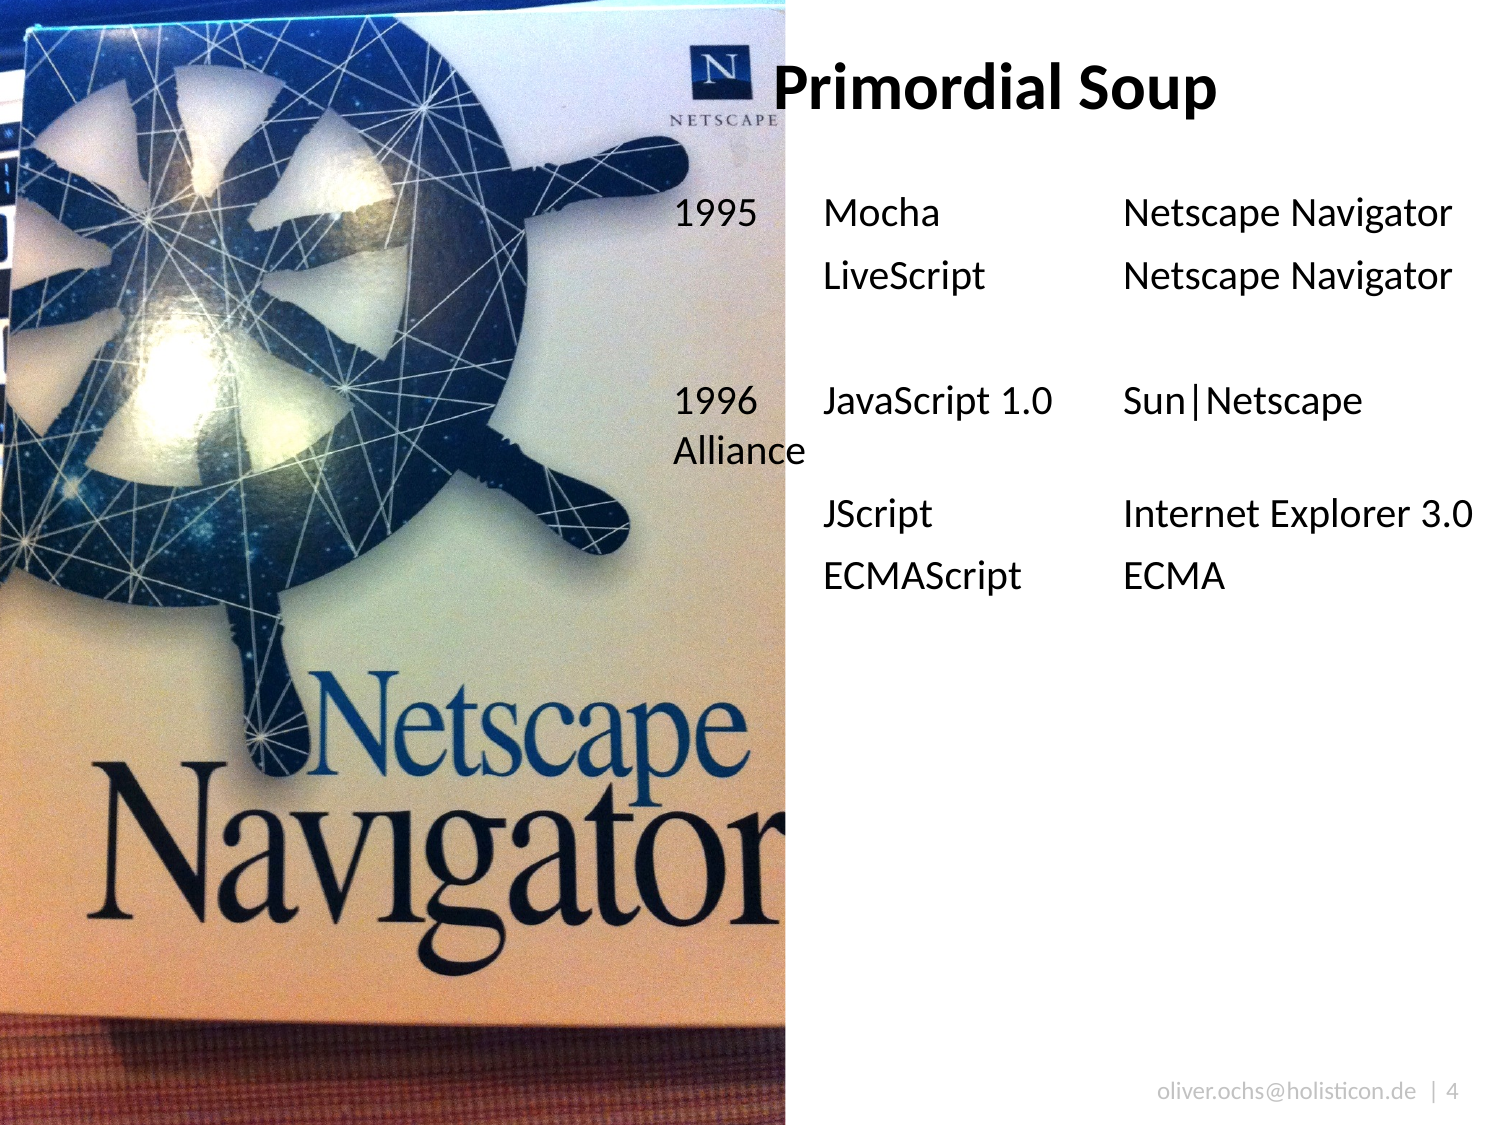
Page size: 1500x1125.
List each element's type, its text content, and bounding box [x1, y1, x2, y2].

list 1995 Mocha Netscape Navigator LiveScript Netscape Navigator 1996 JavaScript 1.0 Sun|Netscape Alliance JScript Internet Explorer 3.0 ECMAScript ECMA [791, 184, 1500, 1123]
title Primordial Soup [791, 42, 1500, 136]
picture [0, 0, 786, 1125]
